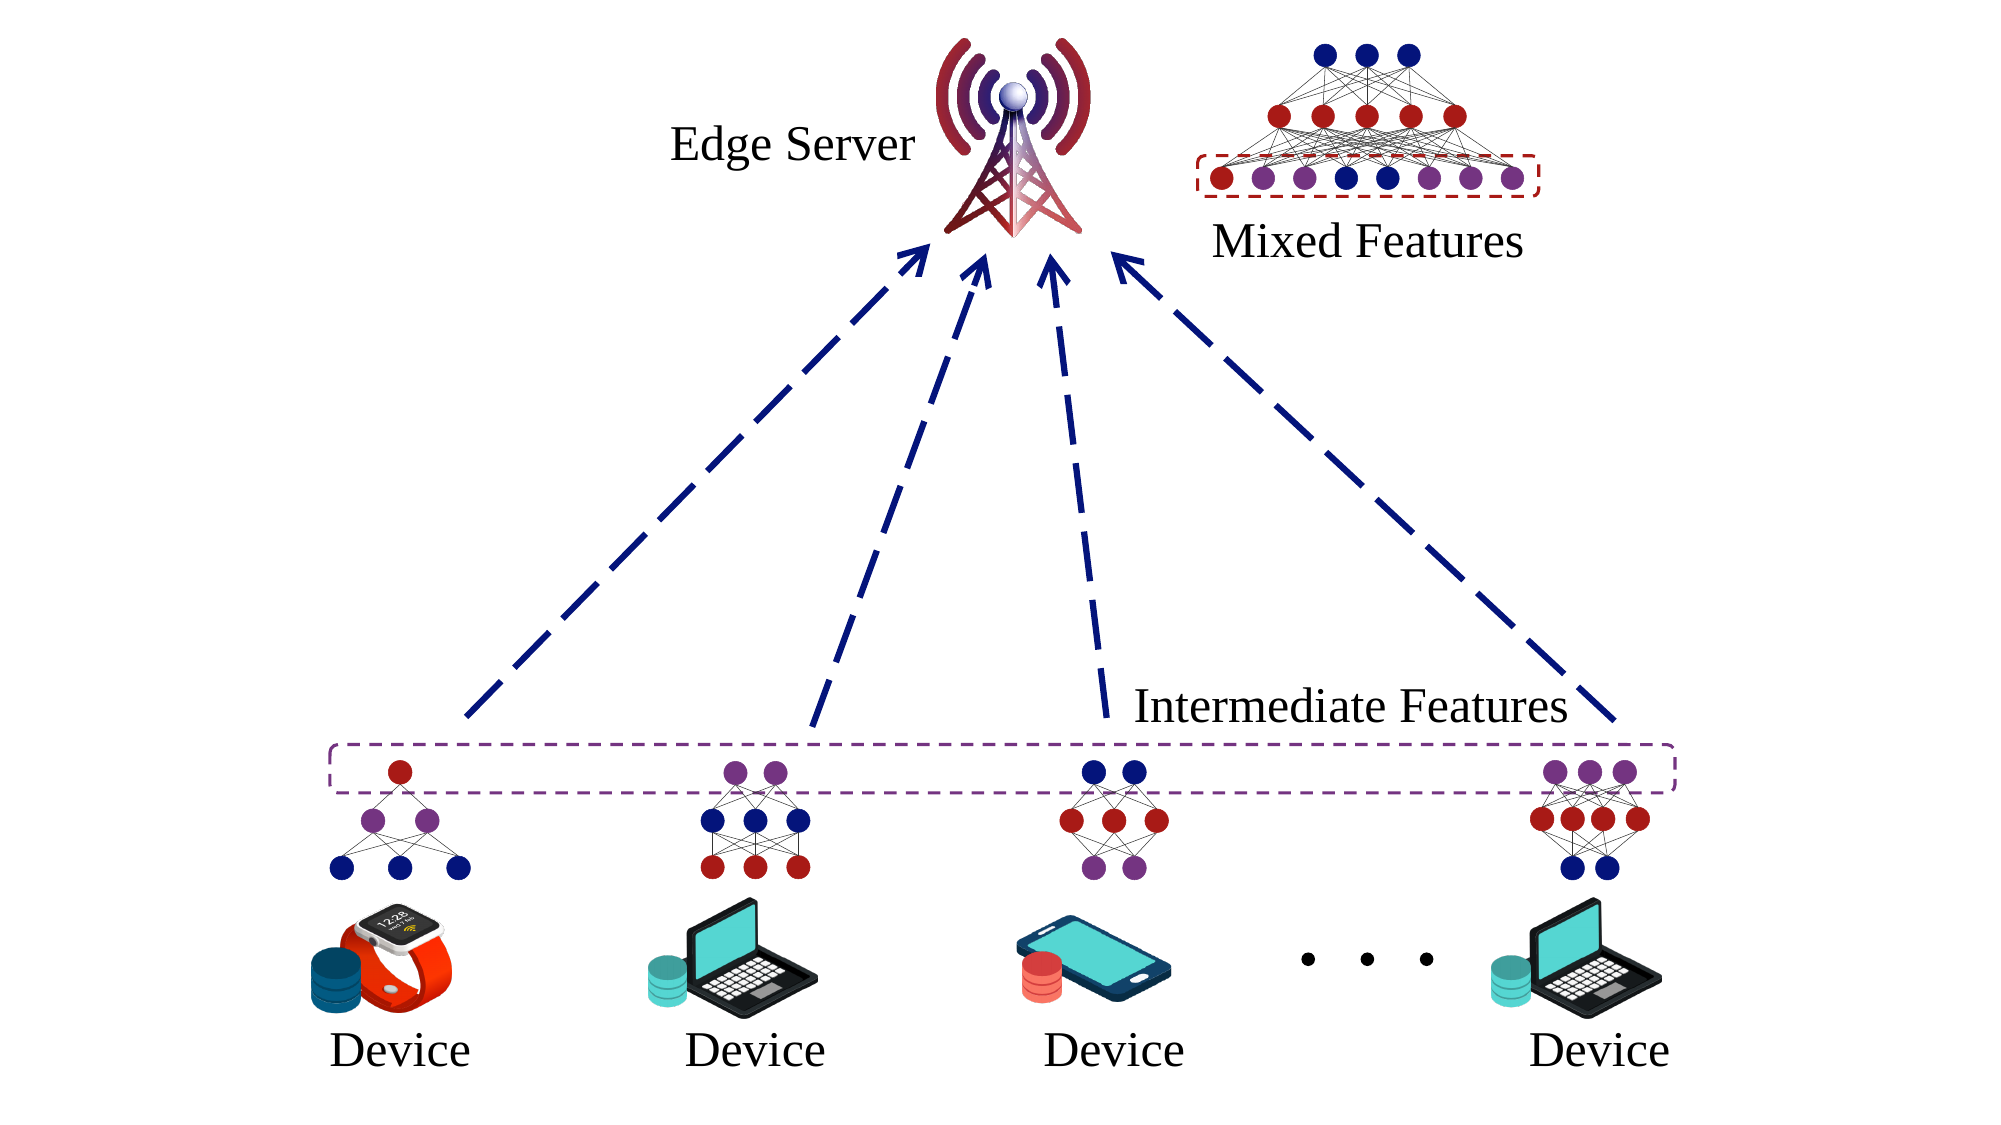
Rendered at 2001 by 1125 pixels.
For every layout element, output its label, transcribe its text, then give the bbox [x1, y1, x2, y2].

text_box Device [943, 1008, 1285, 1084]
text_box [1110, 251, 1615, 721]
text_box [466, 243, 931, 717]
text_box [700, 761, 811, 879]
text_box Edge Server [654, 103, 903, 178]
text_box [1491, 897, 1662, 1019]
text_box Device [584, 1008, 927, 1084]
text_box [812, 253, 986, 727]
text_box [1197, 43, 1539, 197]
text_box Device [1428, 1008, 1771, 1084]
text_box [1059, 760, 1169, 880]
text_box Device [229, 1008, 571, 1084]
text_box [1302, 953, 1433, 965]
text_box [329, 760, 471, 880]
text_box [328, 743, 1677, 794]
text_box Intermediate Features [1061, 665, 1642, 740]
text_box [1015, 915, 1172, 1004]
picture [903, 38, 1122, 244]
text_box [1530, 760, 1650, 880]
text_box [1050, 253, 1107, 718]
text_box Mixed Features [1161, 200, 1575, 251]
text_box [311, 903, 452, 1014]
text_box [647, 897, 818, 1019]
